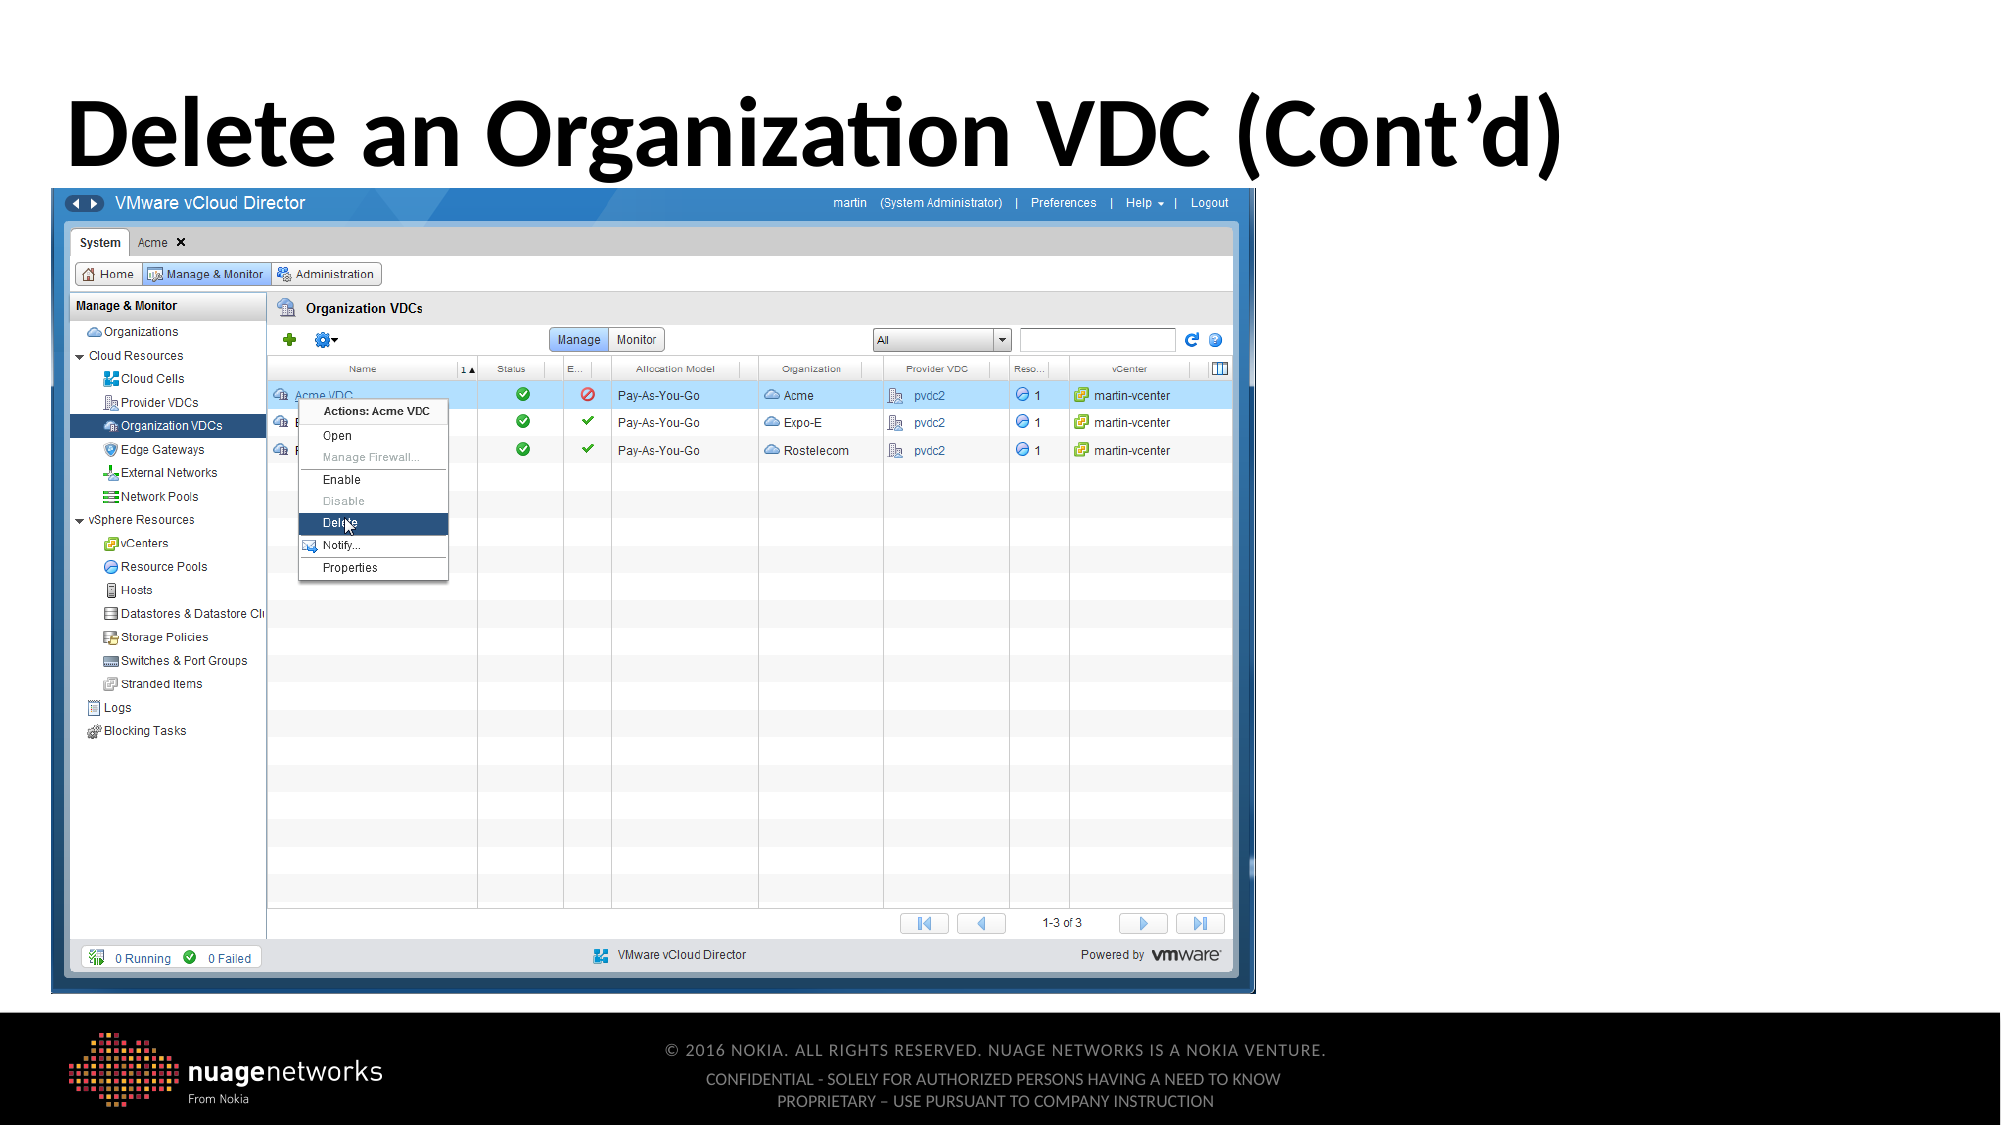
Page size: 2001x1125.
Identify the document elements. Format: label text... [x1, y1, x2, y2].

picture [51, 188, 1256, 995]
title Delete an Organization VDC (Cont’d) [51, 33, 1951, 221]
picture [55, 1030, 396, 1109]
